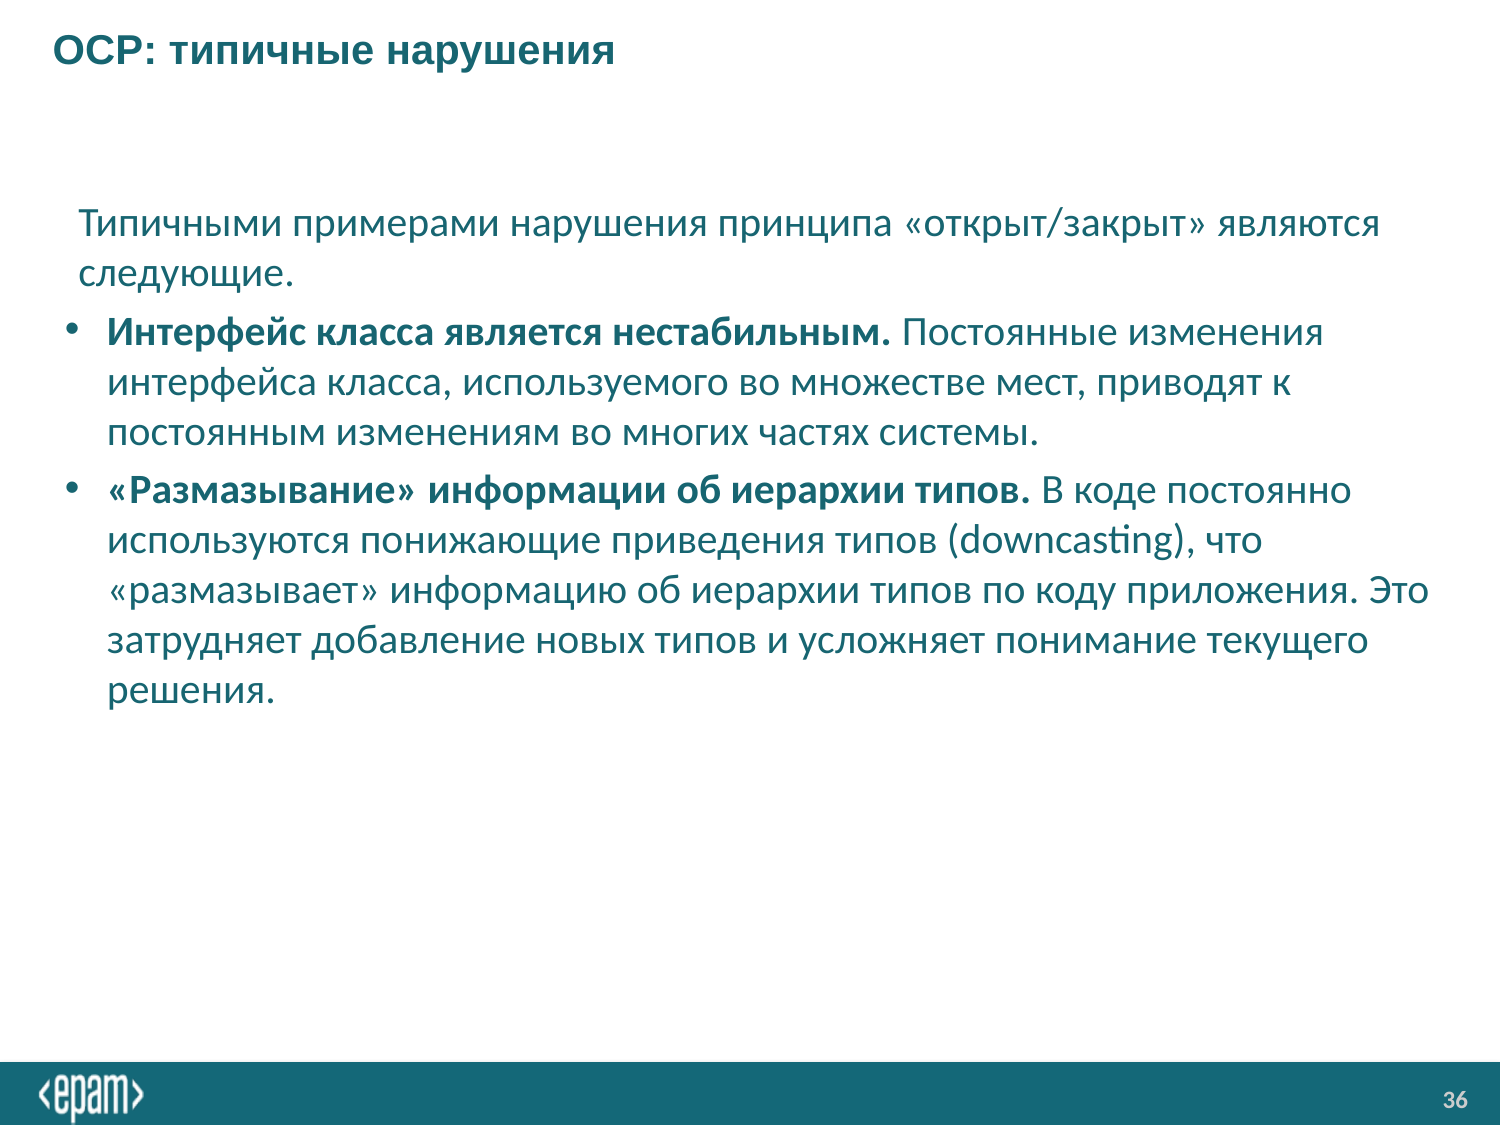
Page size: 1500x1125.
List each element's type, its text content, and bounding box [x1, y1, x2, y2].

text_box Типичными примерами нарушения принципа «открыт/закрыт» являются следующие. Интерфейс класса является нестабильным. Постоянные изменения интерфейса класса, используемого во множестве мест, приводят к постоянным изменениям во многих частях системы. «Размазывание» информации об иерархии типов. В коде постоянно используются понижающие приведения типов (downcasting), что «размазывает» информацию об иерархии типов по коду приложения. Это затрудняет добавление новых типов и усложняет понимание текущего решения. [49, 187, 1463, 902]
picture [38, 1074, 144, 1125]
title OCP: типичные нарушения [0, 0, 1500, 95]
